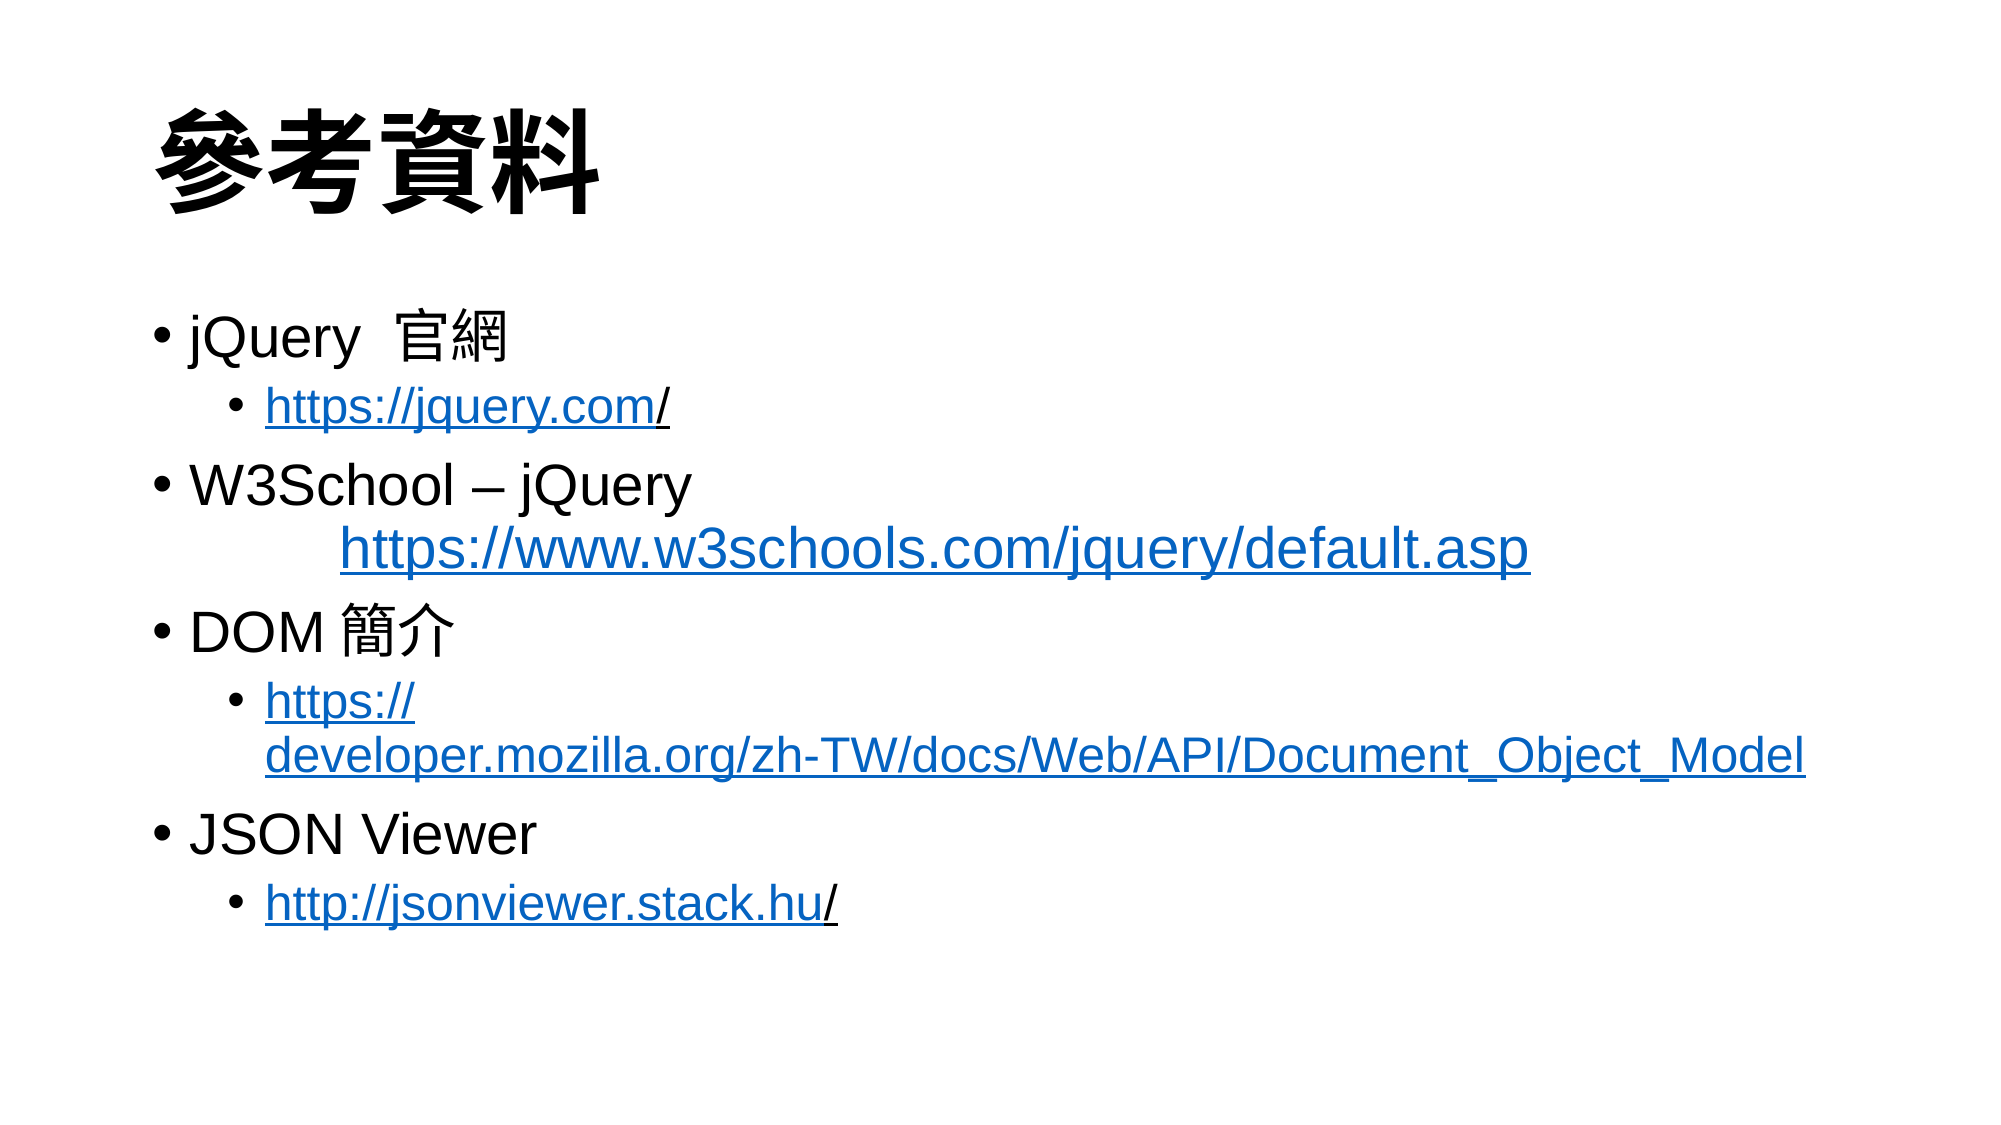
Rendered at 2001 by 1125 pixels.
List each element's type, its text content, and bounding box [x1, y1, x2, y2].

title 參考資料 [137, 59, 1863, 278]
list jQuery 官網 https://jquery.com/ W3School – jQuery https://www.w3schools.com/jquery/default.asp DOM簡介 https://developer.mozilla.org/zh-TW/docs/Web/API/Document_Object_Model JSON Viewer http://jsonviewer.stack.hu/ [137, 299, 1946, 1014]
